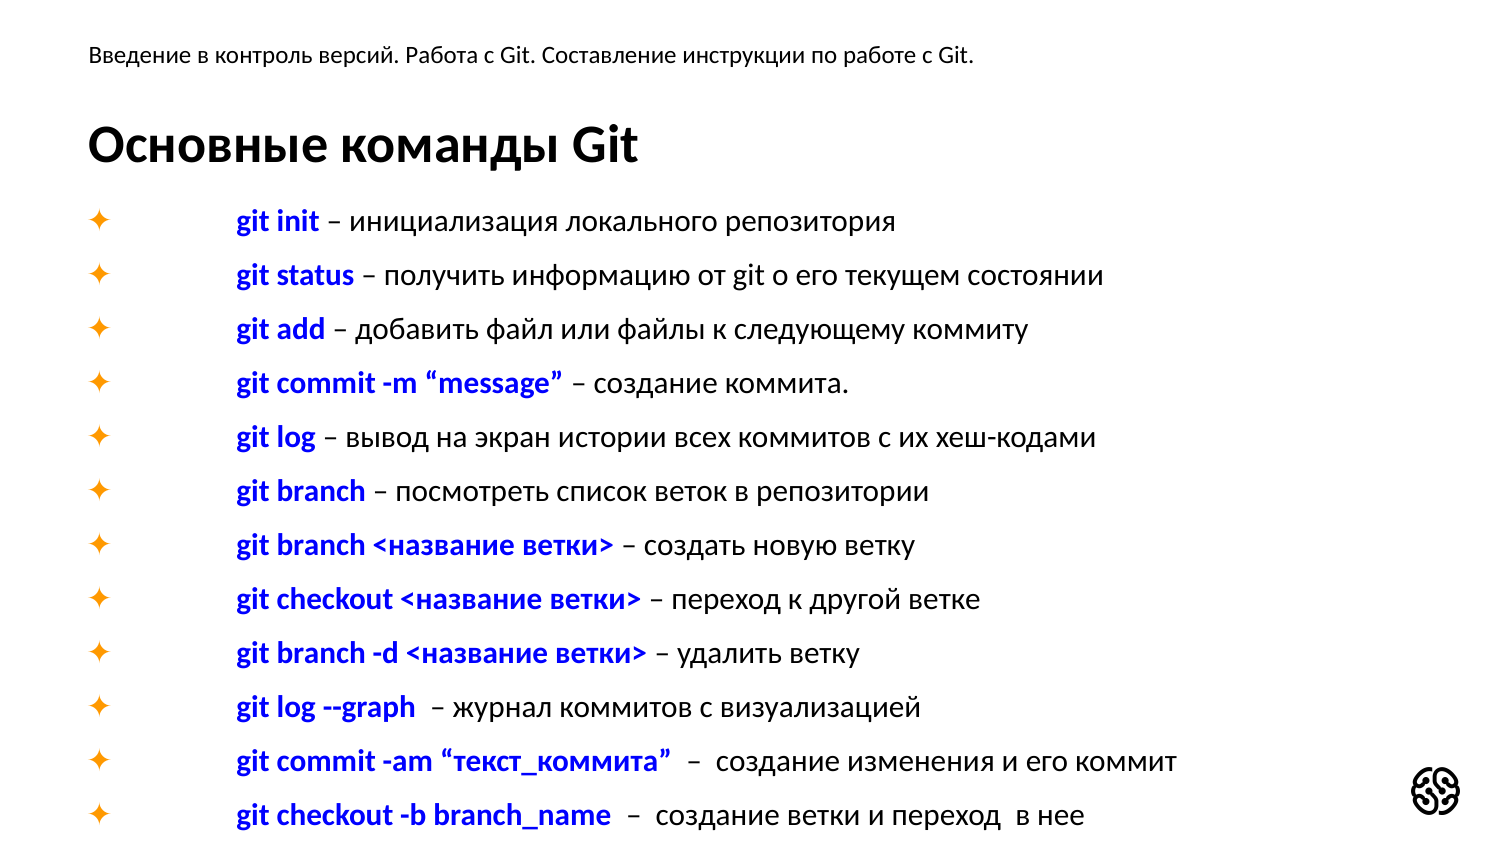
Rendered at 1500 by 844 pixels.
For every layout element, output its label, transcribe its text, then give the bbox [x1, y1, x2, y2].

picture [1411, 767, 1460, 815]
title Основные команды Git [86, 106, 832, 181]
text_box ✦ git init – инициализация локального репозитория ✦ git status – получить информацию от git о его текущем состоянии ✦ git add – добавить файл или файлы к следующему коммиту ✦ git commit -m “message” – создание коммита. ✦ git log – вывод на экран истории всех коммитов с их хеш-кодами ✦ git branch – посмотреть список веток в репозитории ✦ git branch <название ветки> – создать новую ветку ✦ git checkout <название ветки> – переход к другой ветке ✦ git branch -d <название ветки> – удалить ветку ✦ git log --graph – журнал коммитов с визуализацией ✦ git commit -am “текст_коммита” – создание изменения и его коммит ✦ git checkout -b branch_name – создание ветки и переход в нее [84, 181, 1196, 833]
text_box Введение в контроль версий. Работа с Git. Составление инструкции по работе с Git. [86, 36, 1077, 69]
